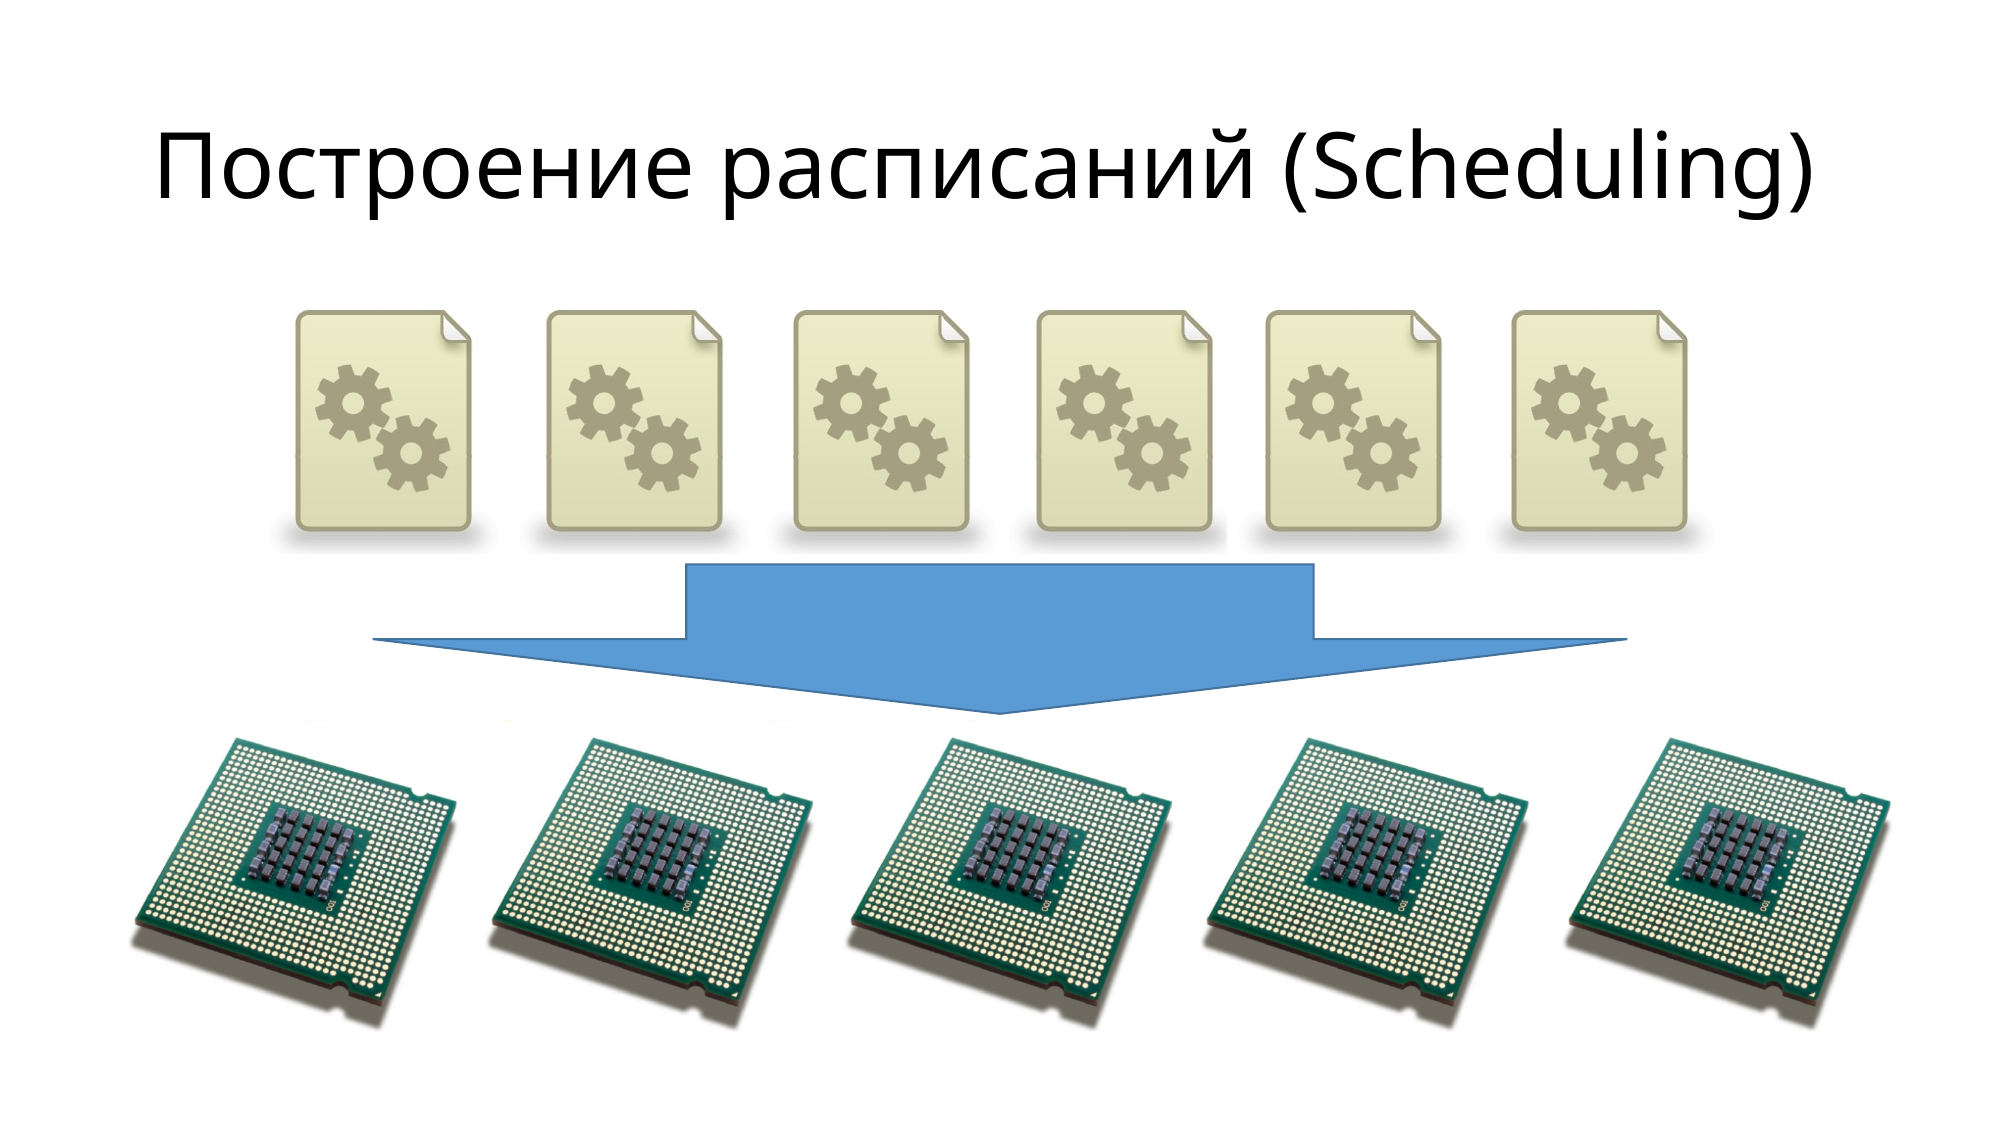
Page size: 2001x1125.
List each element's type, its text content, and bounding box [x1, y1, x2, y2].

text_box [111, 722, 1917, 1050]
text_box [257, 302, 1725, 554]
title Построение расписаний (Scheduling) [137, 59, 1863, 278]
text_box [372, 563, 1628, 715]
